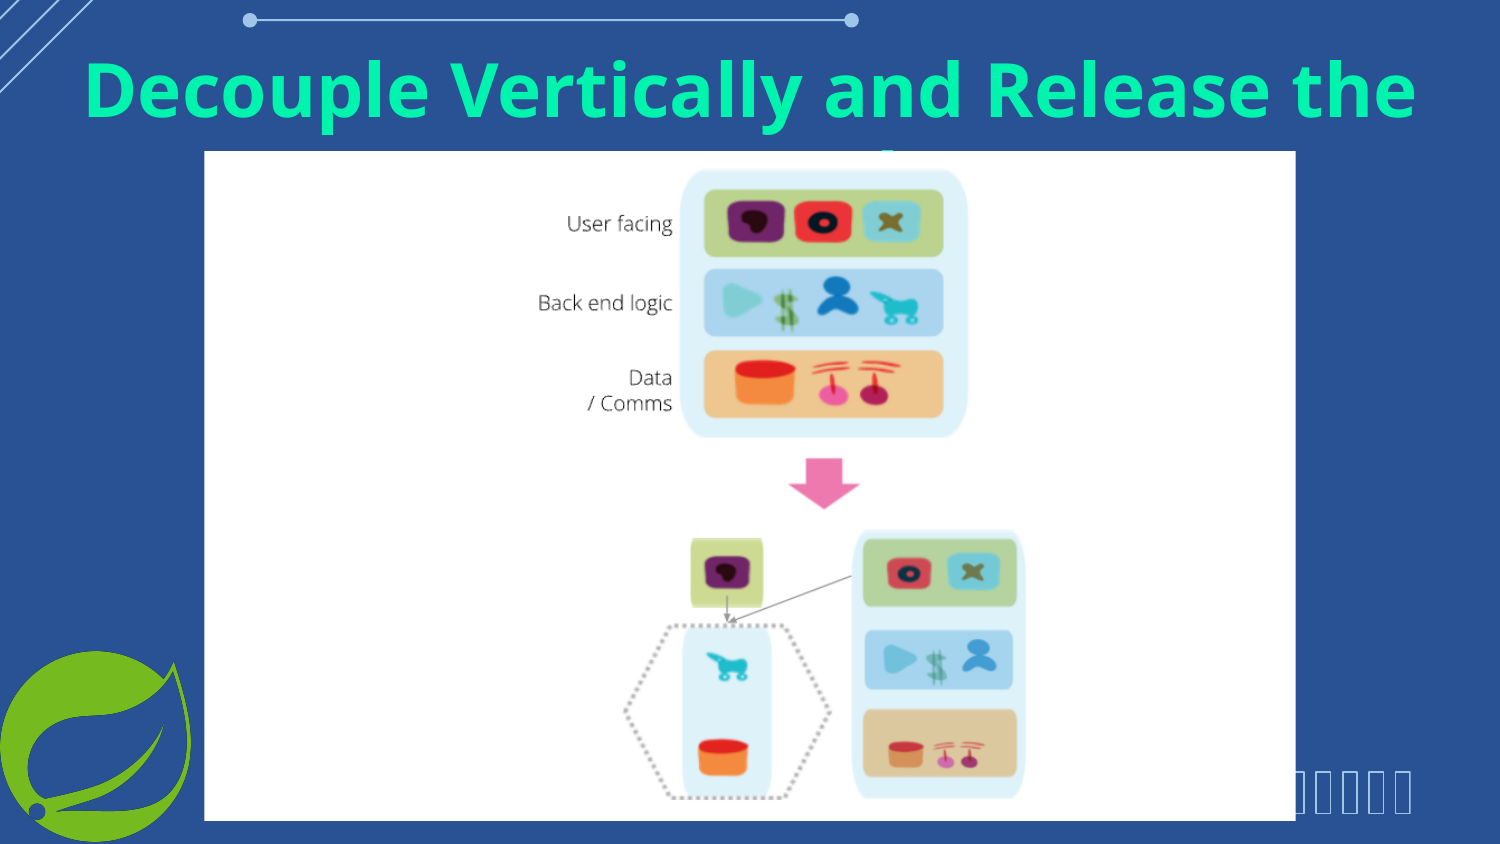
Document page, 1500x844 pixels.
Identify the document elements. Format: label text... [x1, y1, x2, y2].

picture [204, 151, 1296, 822]
picture [0, 651, 191, 843]
title Decouple Vertically and Release the Data Early [12, 42, 1489, 123]
